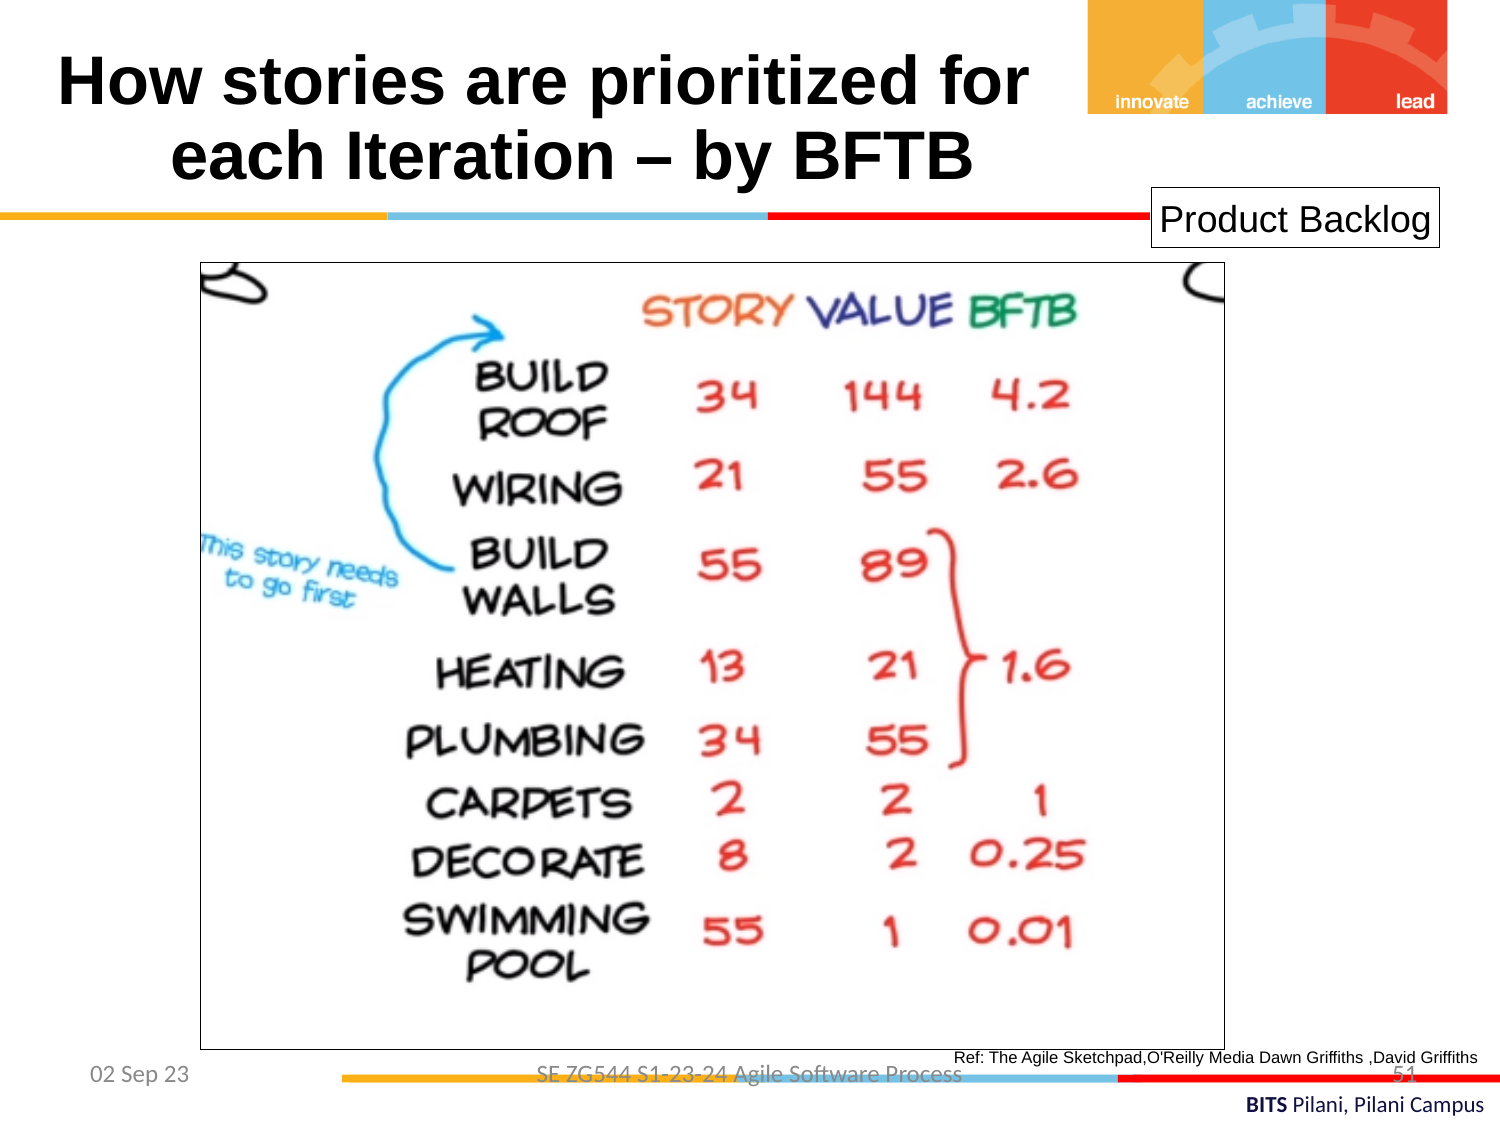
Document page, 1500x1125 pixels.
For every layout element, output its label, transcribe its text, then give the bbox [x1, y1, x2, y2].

picture [199, 262, 1225, 1051]
text_box Product Backlog [1151, 187, 1440, 248]
text_box 02 Sep 23 [82, 1050, 418, 1096]
text_box SE ZG544 S1-23-24 Agile Software Process [519, 1051, 980, 1096]
text_box Ref: The Agile Sketchpad,O'Reilly Media Dawn Griffiths ,David Griffiths [946, 1039, 1493, 1075]
list How stories are prioritized for each Iteration – by BFTB [49, 24, 1088, 213]
slide_number 51 [1382, 1075, 1426, 1094]
picture [1087, 0, 1448, 114]
